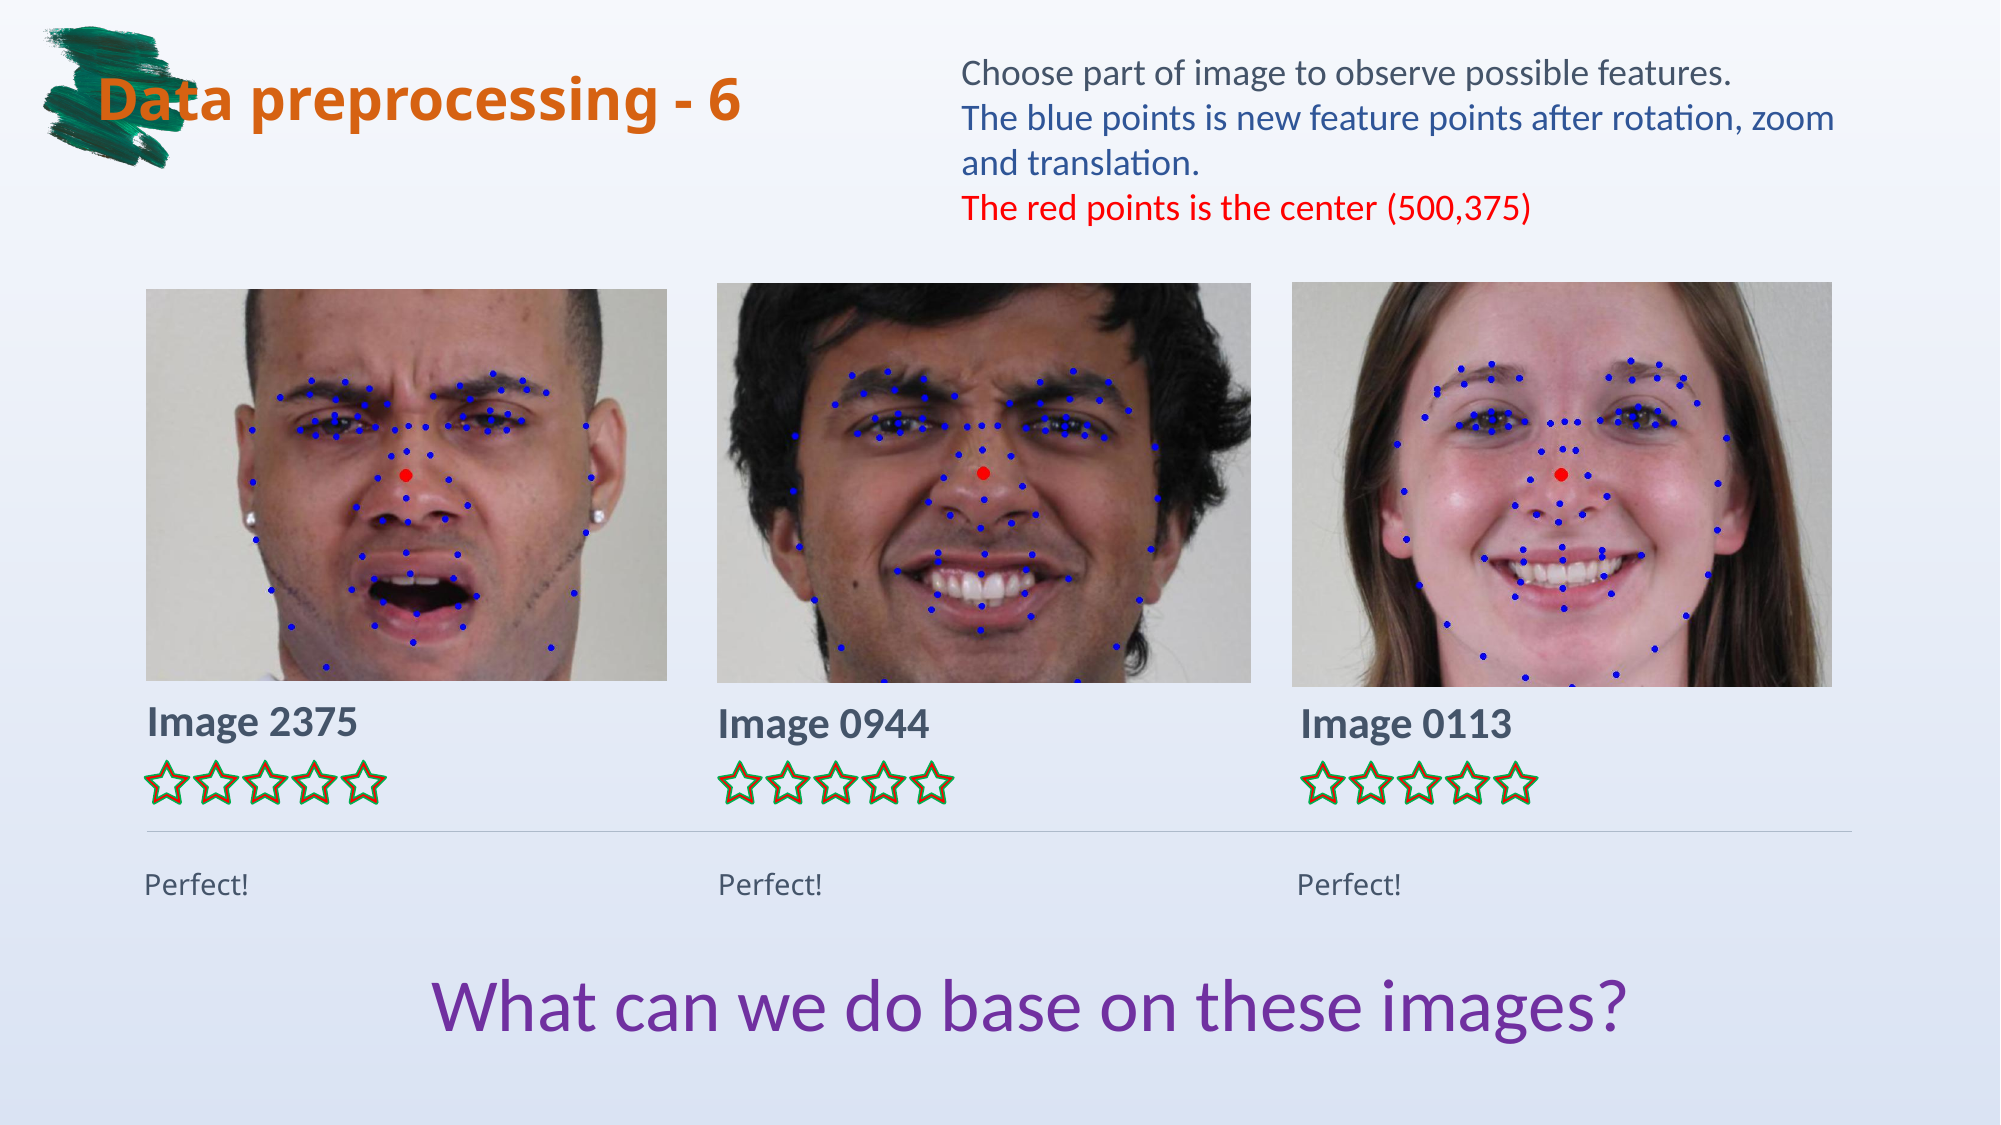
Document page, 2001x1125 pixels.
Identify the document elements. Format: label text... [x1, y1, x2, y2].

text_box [144, 859, 1842, 898]
picture [42, 26, 199, 169]
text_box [127, 289, 668, 804]
text_box Data preprocessing - 6 [199, 54, 793, 140]
text_box What can we do base on these images? [416, 948, 1650, 1054]
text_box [701, 283, 1251, 804]
text_box Choose part of image to observe possible features. The blue points is new feature points after rotation, zoom and translation. The red points is the center (500,375) [946, 40, 1902, 236]
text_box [1284, 282, 1832, 804]
